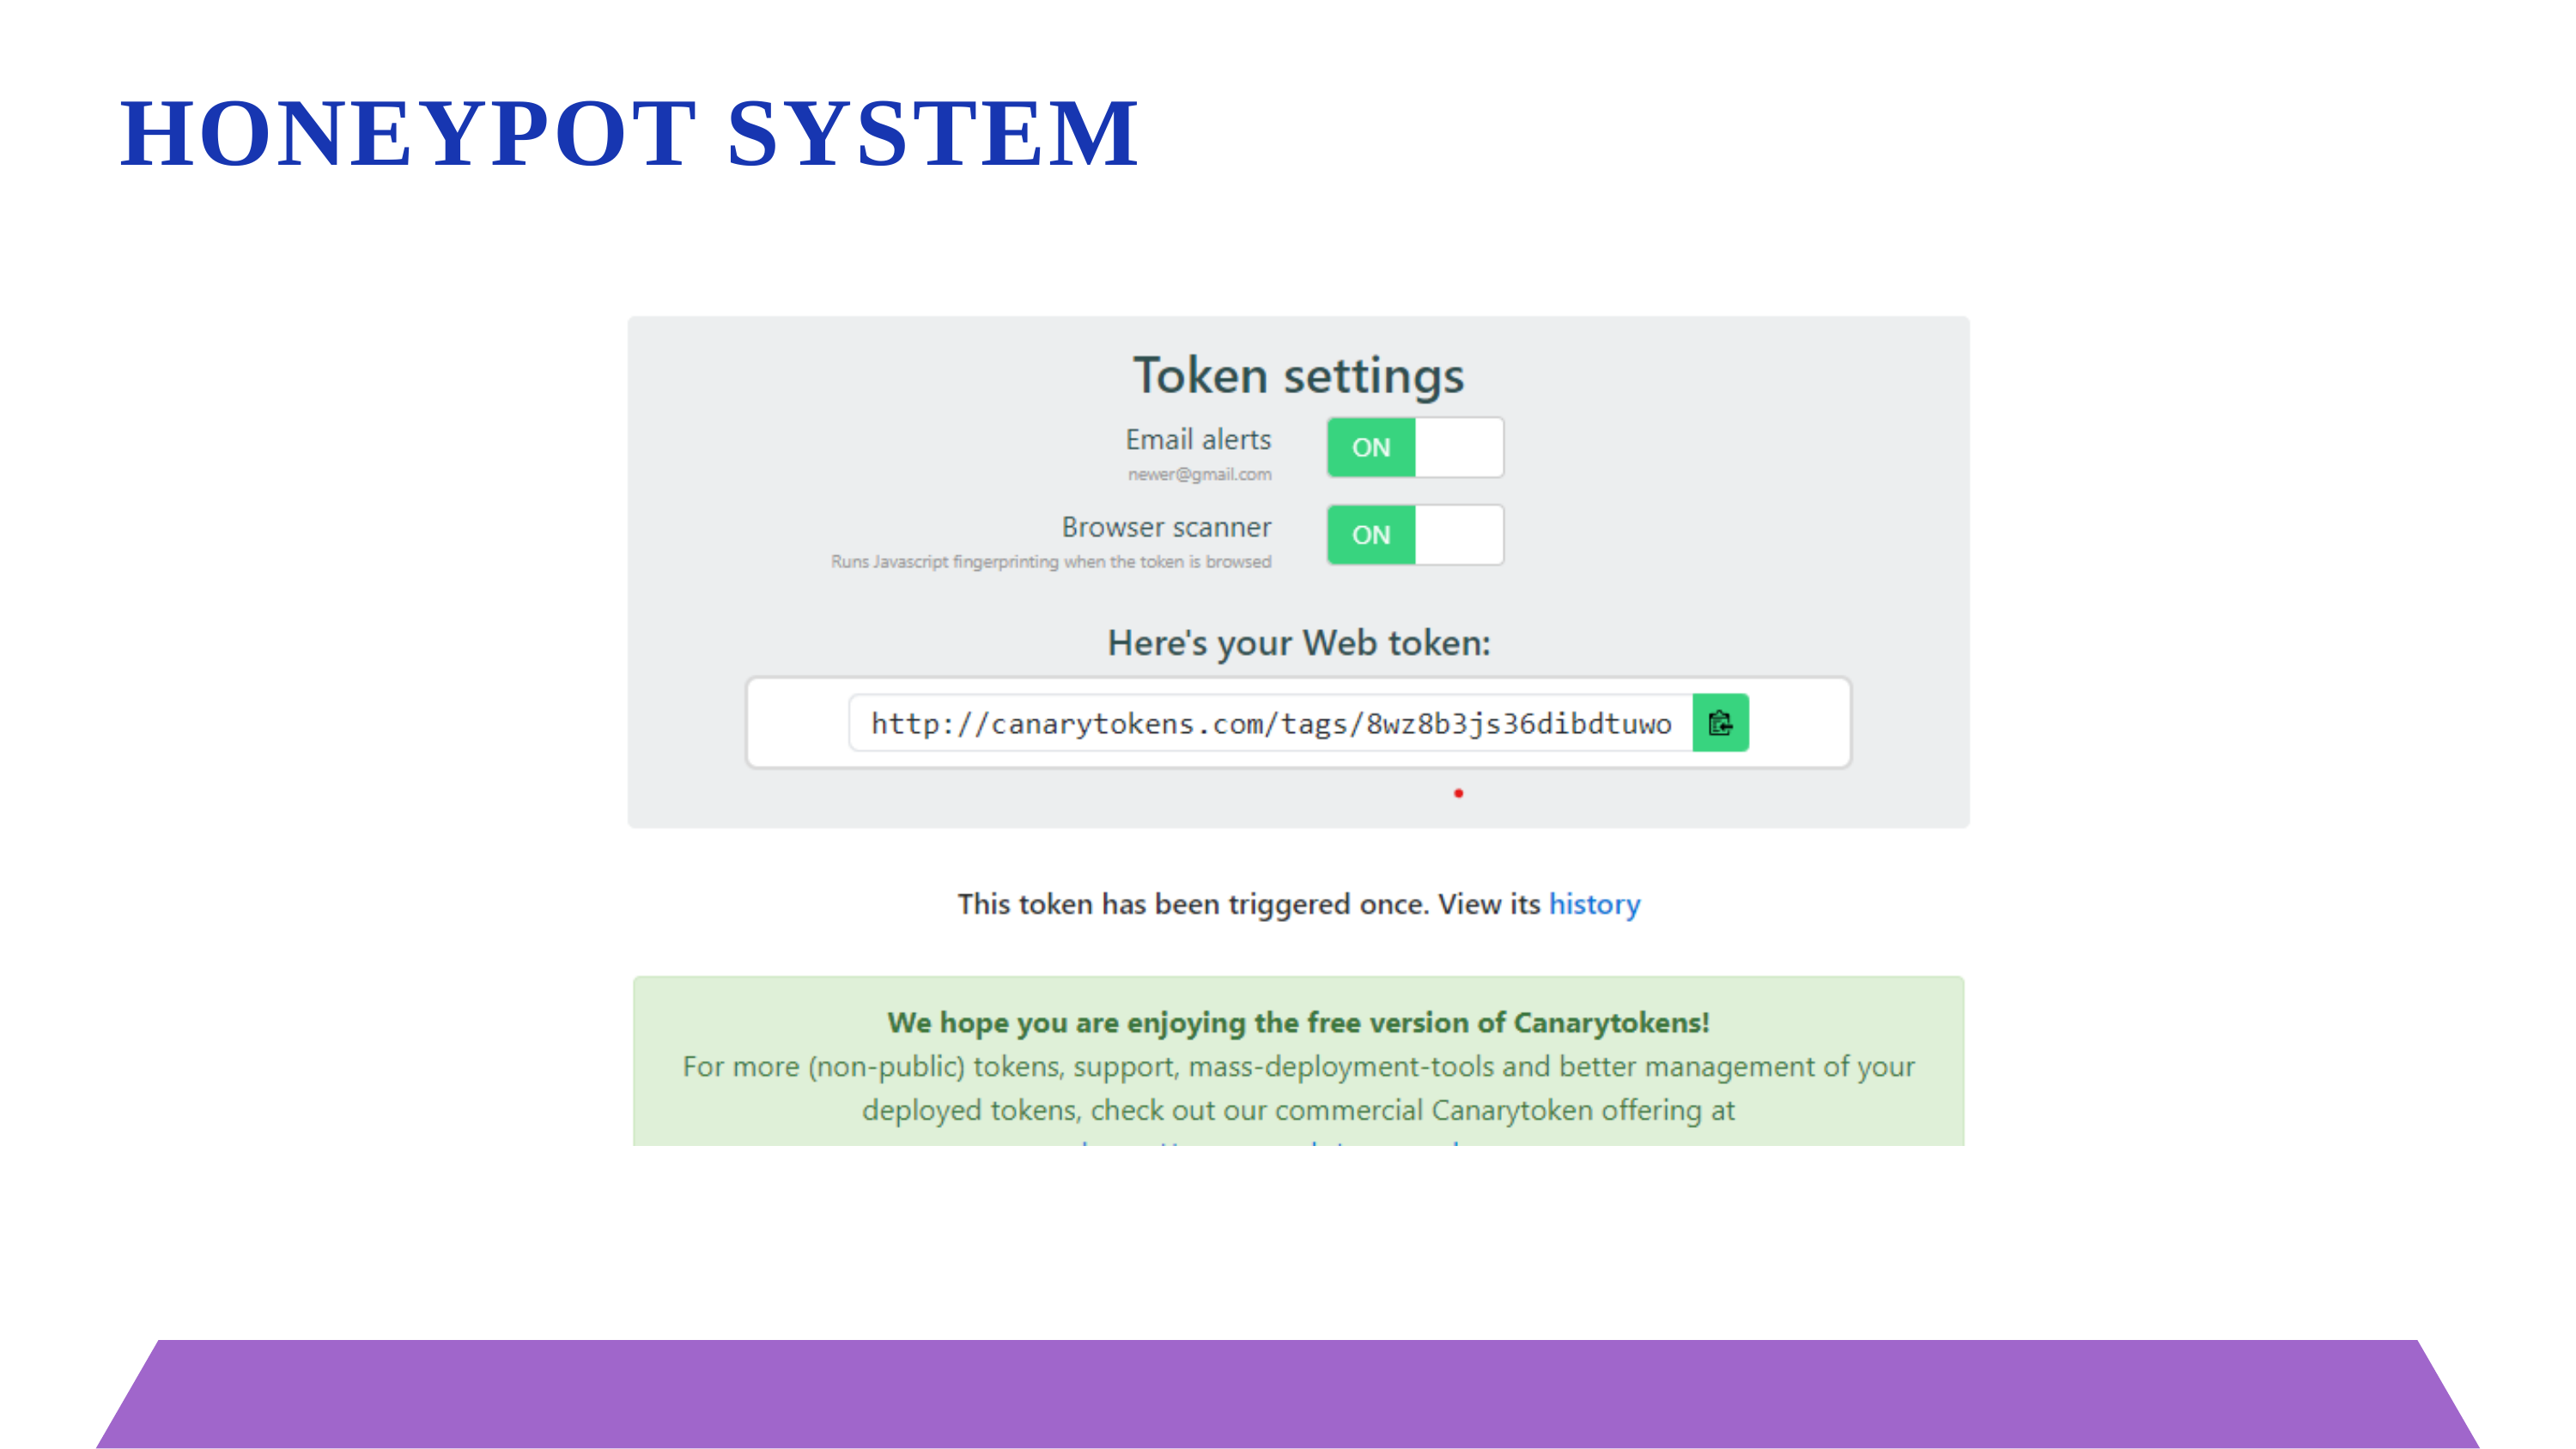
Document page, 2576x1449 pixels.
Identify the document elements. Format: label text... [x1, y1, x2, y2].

picture [221, 261, 2355, 1146]
title HONEYPOT SYSTEM [118, 48, 2069, 293]
text_box [95, 1340, 2481, 1449]
